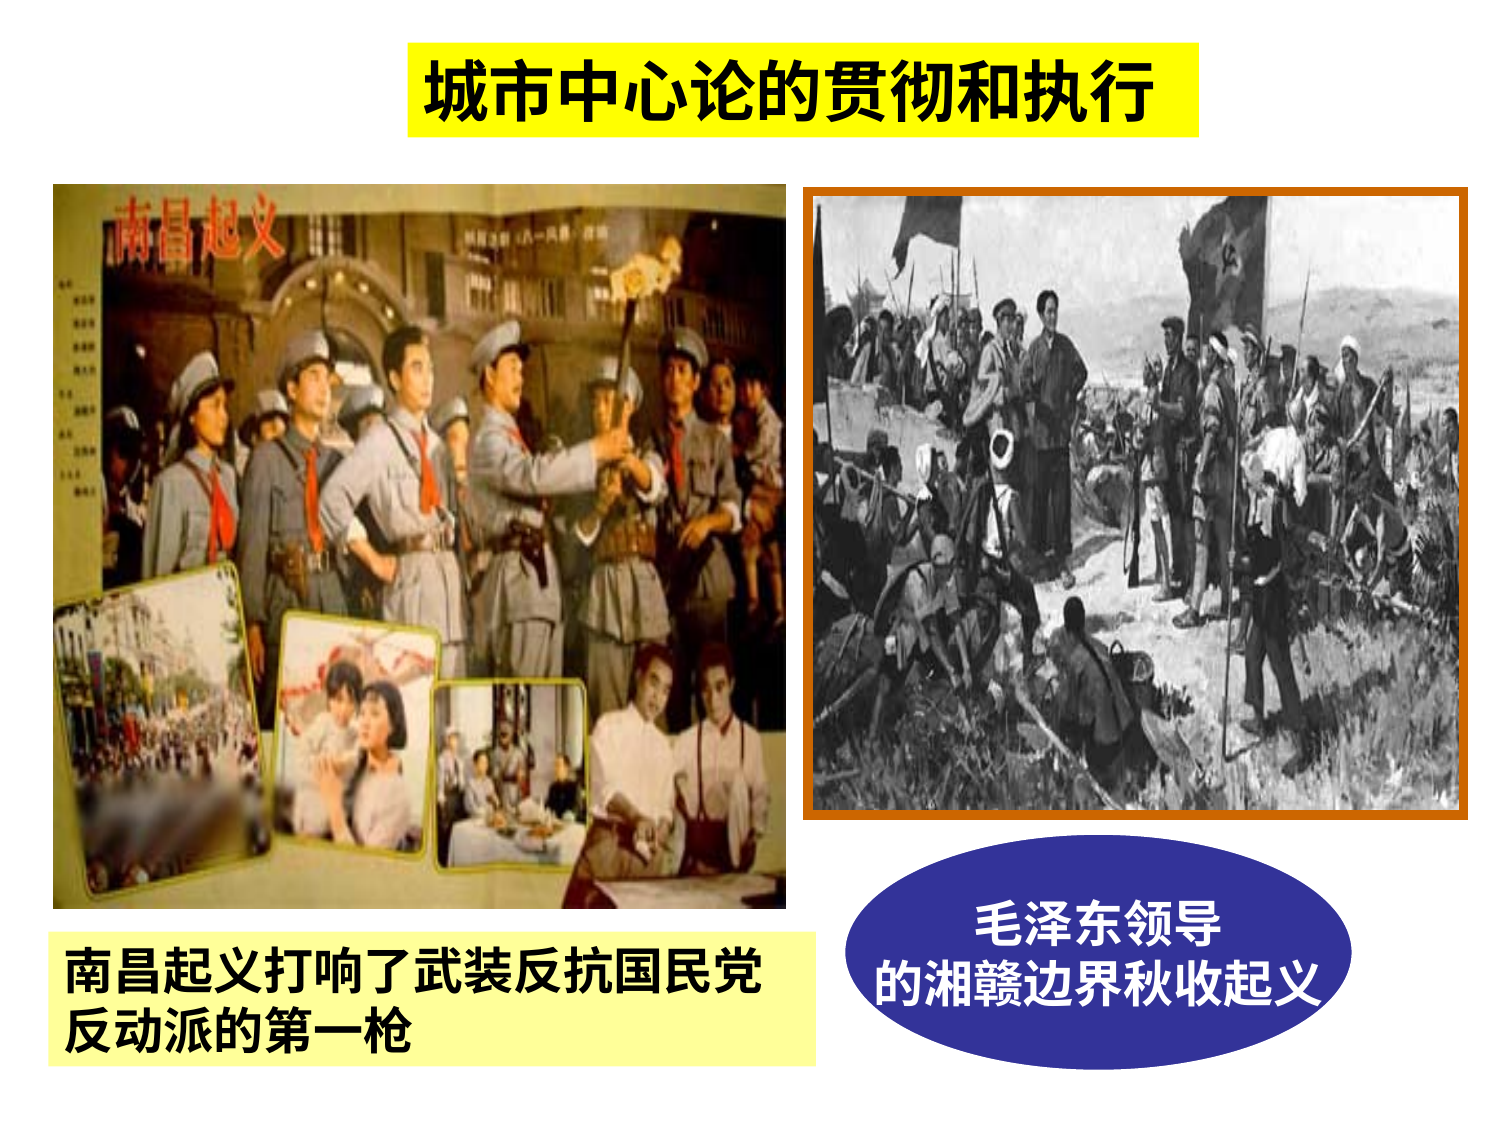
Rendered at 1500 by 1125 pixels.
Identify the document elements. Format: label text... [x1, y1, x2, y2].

picture [812, 196, 1460, 811]
picture [52, 184, 786, 910]
text_box 南昌起义打响了武装反抗国民党反动派的第一枪 [48, 931, 816, 1067]
text_box 毛泽东领导 的湘赣边界秋收起义 [844, 834, 1353, 1071]
text_box 城市中心论的贯彻和执行 [407, 42, 1199, 138]
